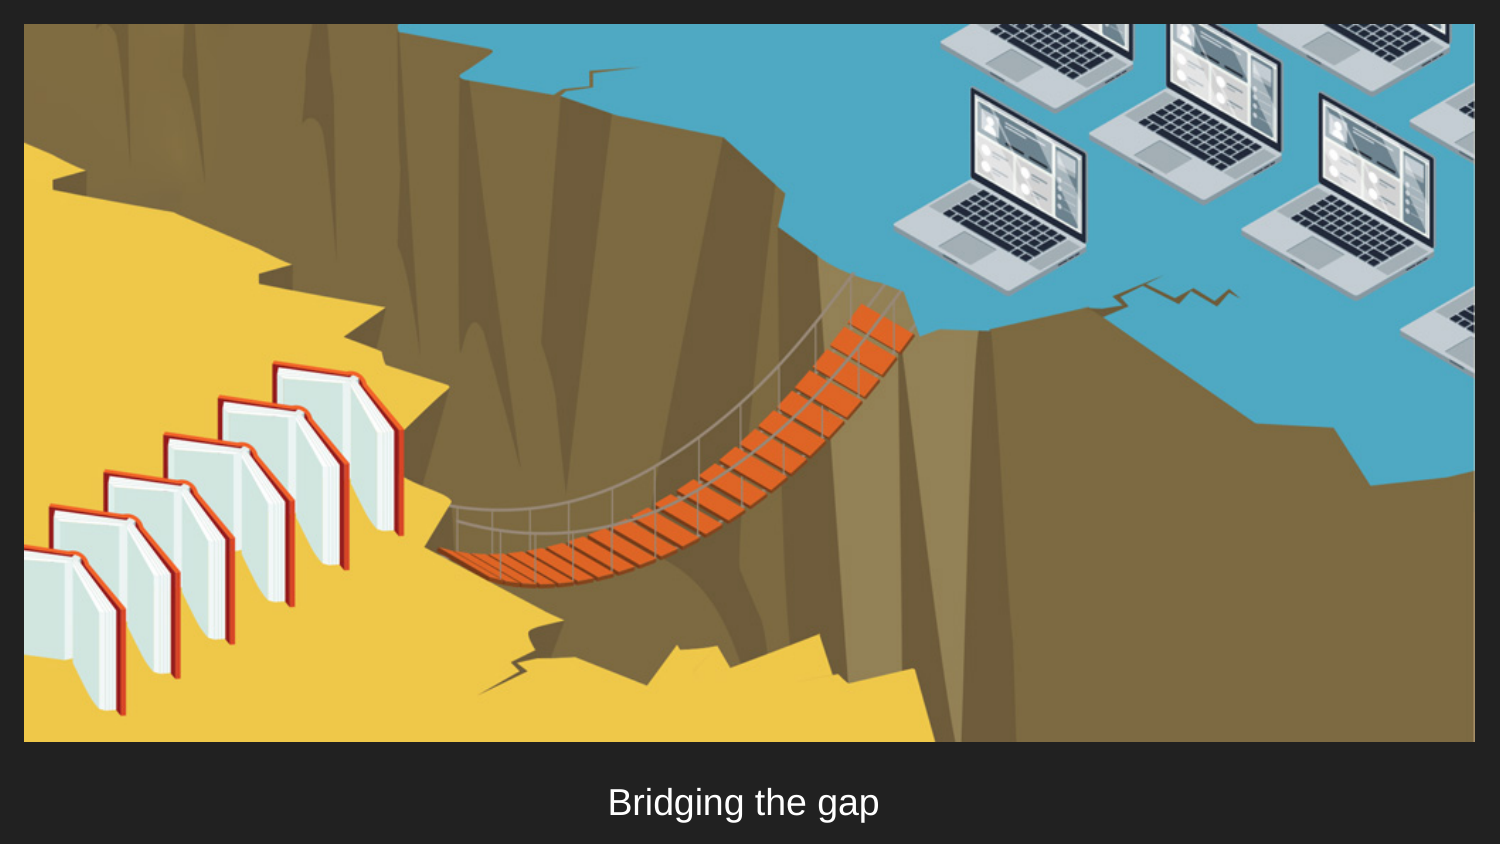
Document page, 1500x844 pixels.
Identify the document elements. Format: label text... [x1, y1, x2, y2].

text_box Bridging the gap [592, 755, 908, 827]
picture [24, 24, 1476, 742]
